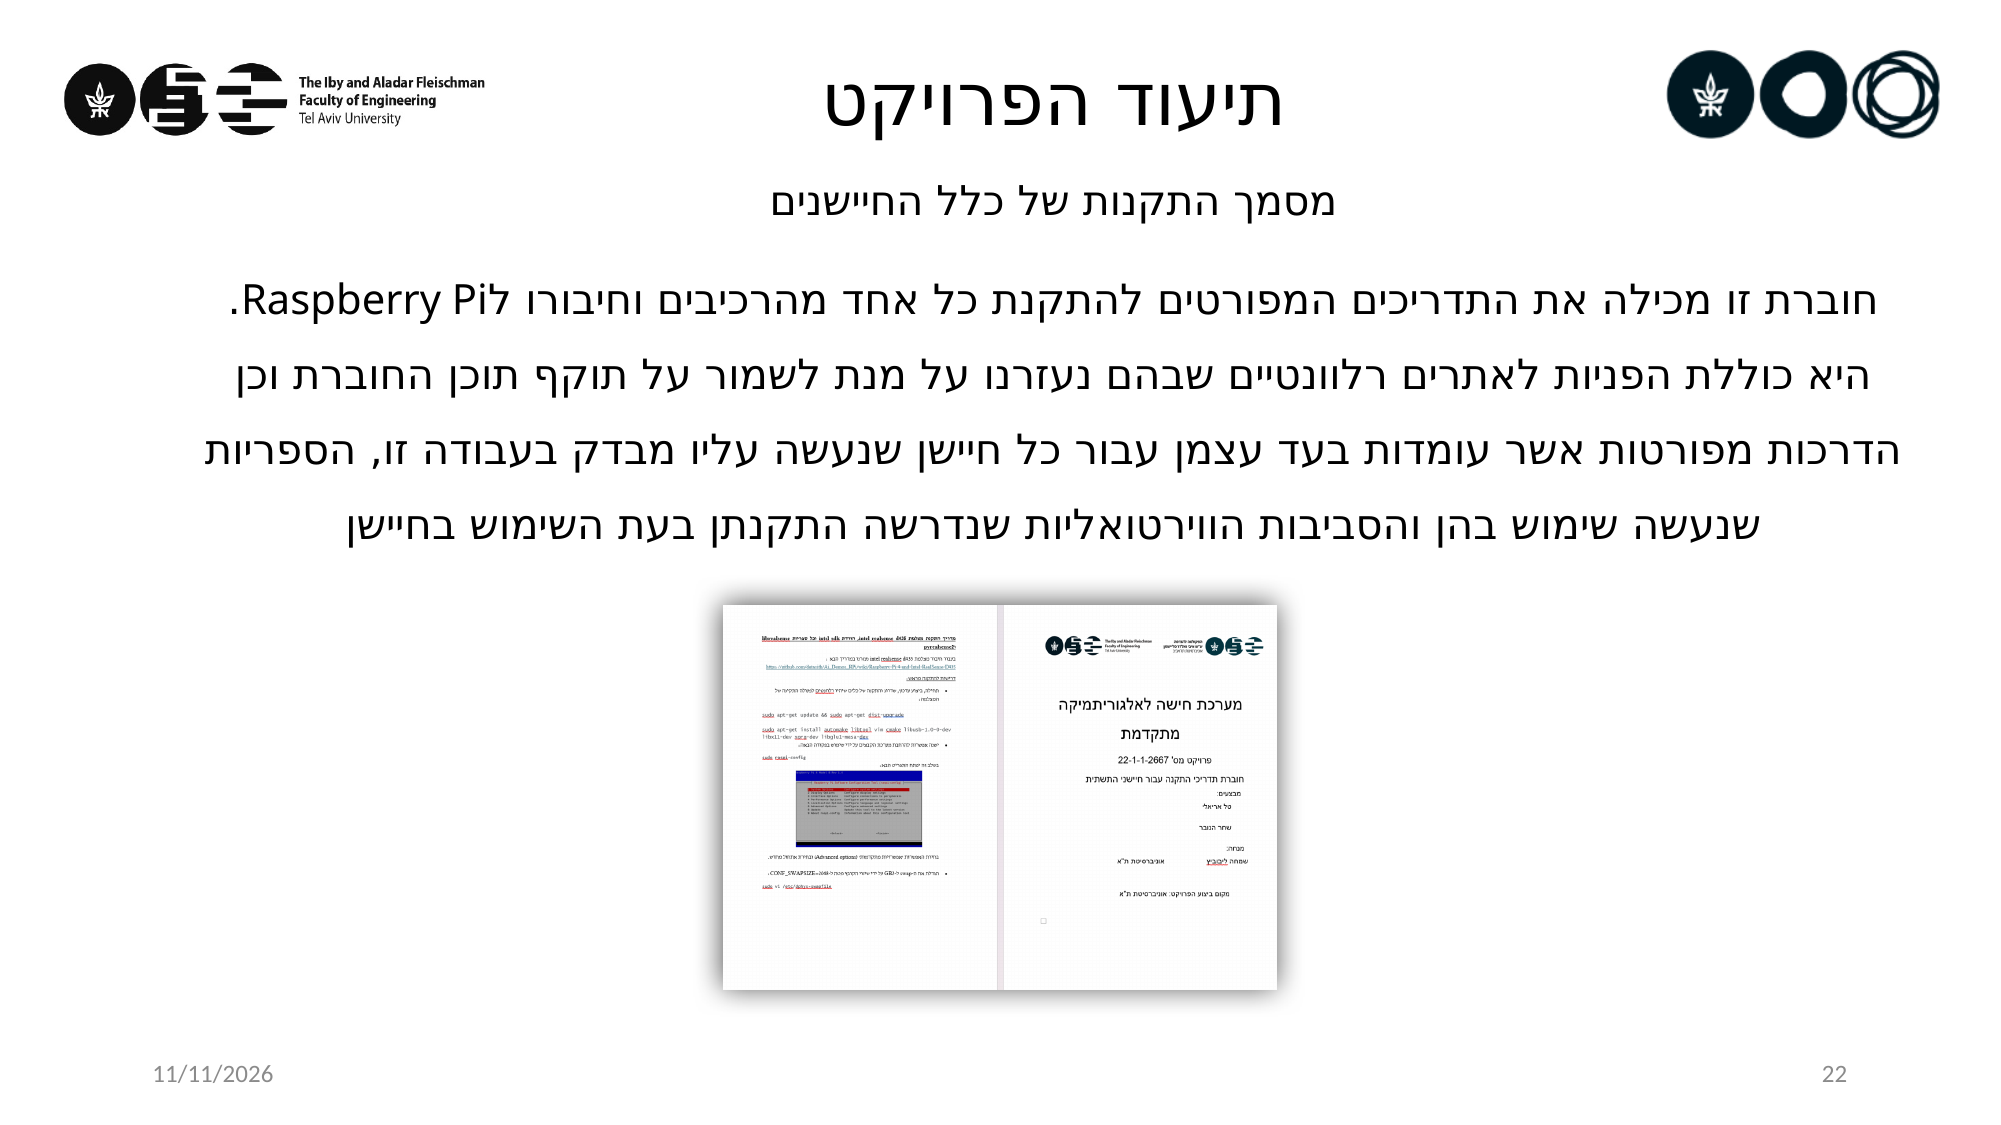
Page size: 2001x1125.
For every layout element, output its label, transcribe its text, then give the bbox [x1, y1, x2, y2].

picture [43, 44, 524, 155]
slide_number 22 [1412, 1042, 1863, 1103]
text_box חוברת זו מכילה את התדריכים המפורטים להתקנת כל אחד מהרכיבים וחיבורו לRaspberry Pi. היא כוללת הפניות לאתרים רלוונטיים שבהם נעזרנו על מנת לשמור על תוקף תוכן החוברת וכן הדרכות מפורטות אשר עומדות בעד עצמן עבור כל חיישן שנעשה עליו מבדק בעבודה זו, הספריות שנעשה שימוש בהן והסביבות הווירטואליות שנדרשה התקנתן בעת השימוש בחיישן [180, 240, 1927, 555]
title תיעוד הפרויקט [524, 54, 1604, 149]
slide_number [137, 1042, 588, 1103]
picture [723, 605, 1277, 990]
list מסמך התקנות של כלל החיישנים [744, 172, 1363, 233]
picture [1665, 39, 1957, 145]
